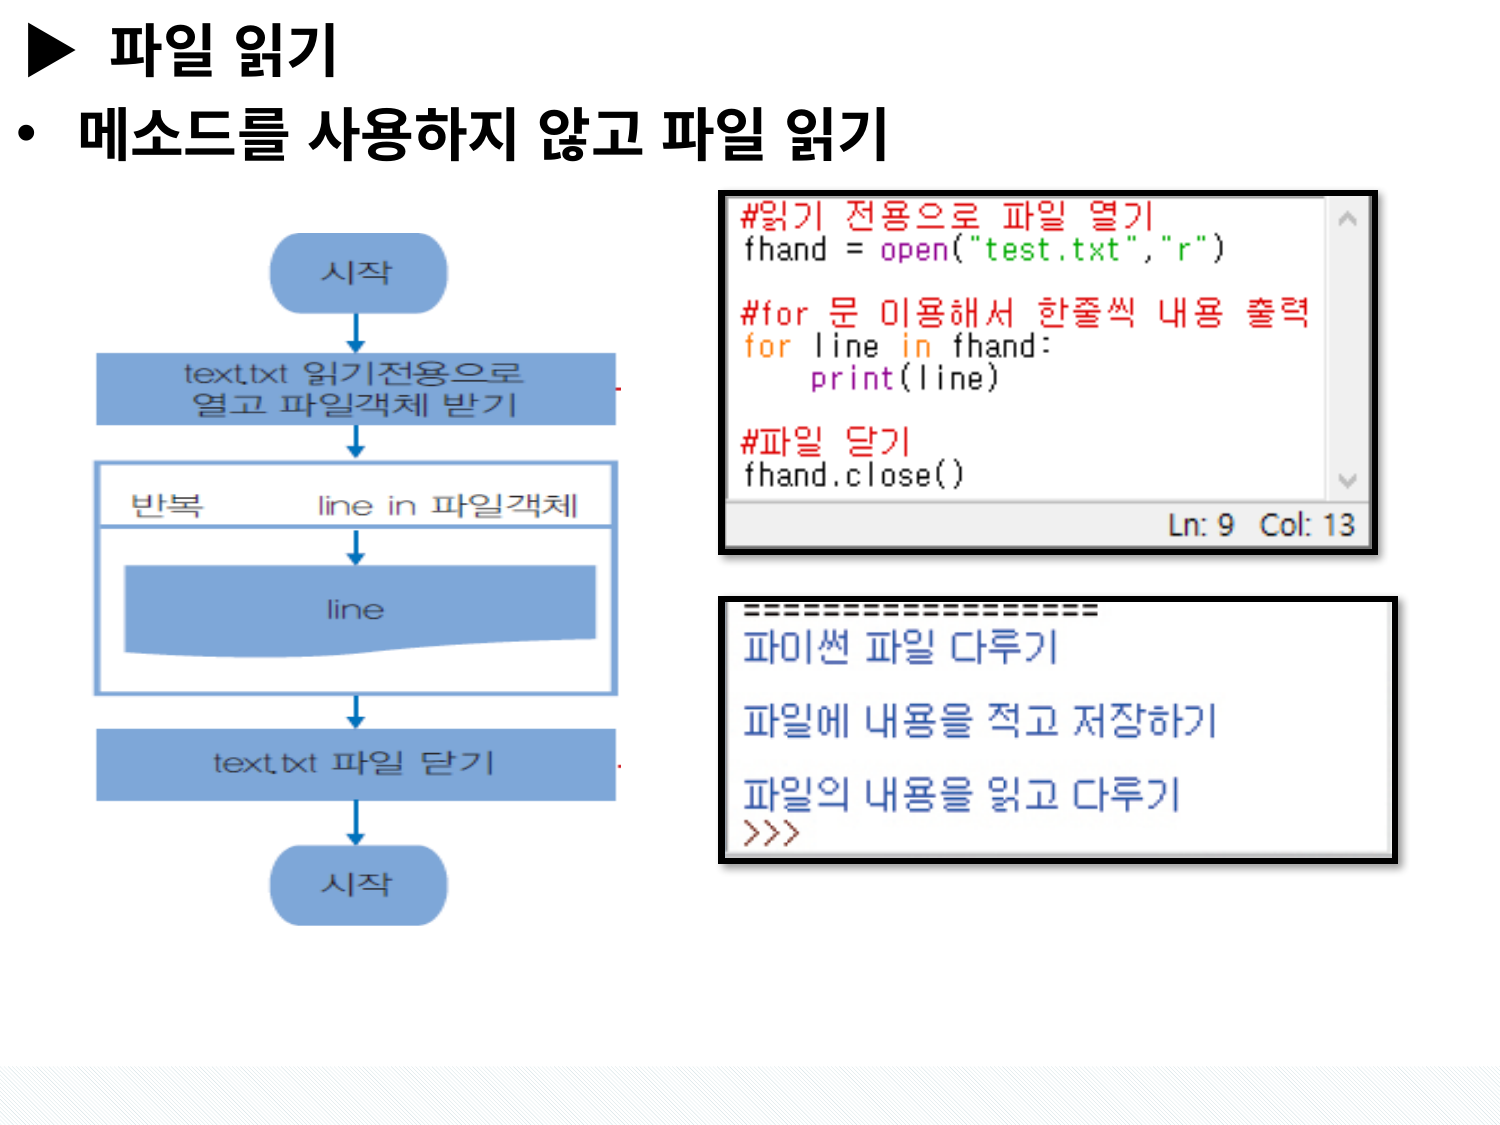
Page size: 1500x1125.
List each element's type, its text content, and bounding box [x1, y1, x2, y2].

picture [88, 233, 621, 929]
picture [724, 601, 1393, 858]
text_box ▶ 파일 읽기 [5, 6, 1500, 101]
list 메소드를 사용하지 않고 파일 읽기 [0, 89, 1500, 191]
picture [724, 195, 1372, 549]
